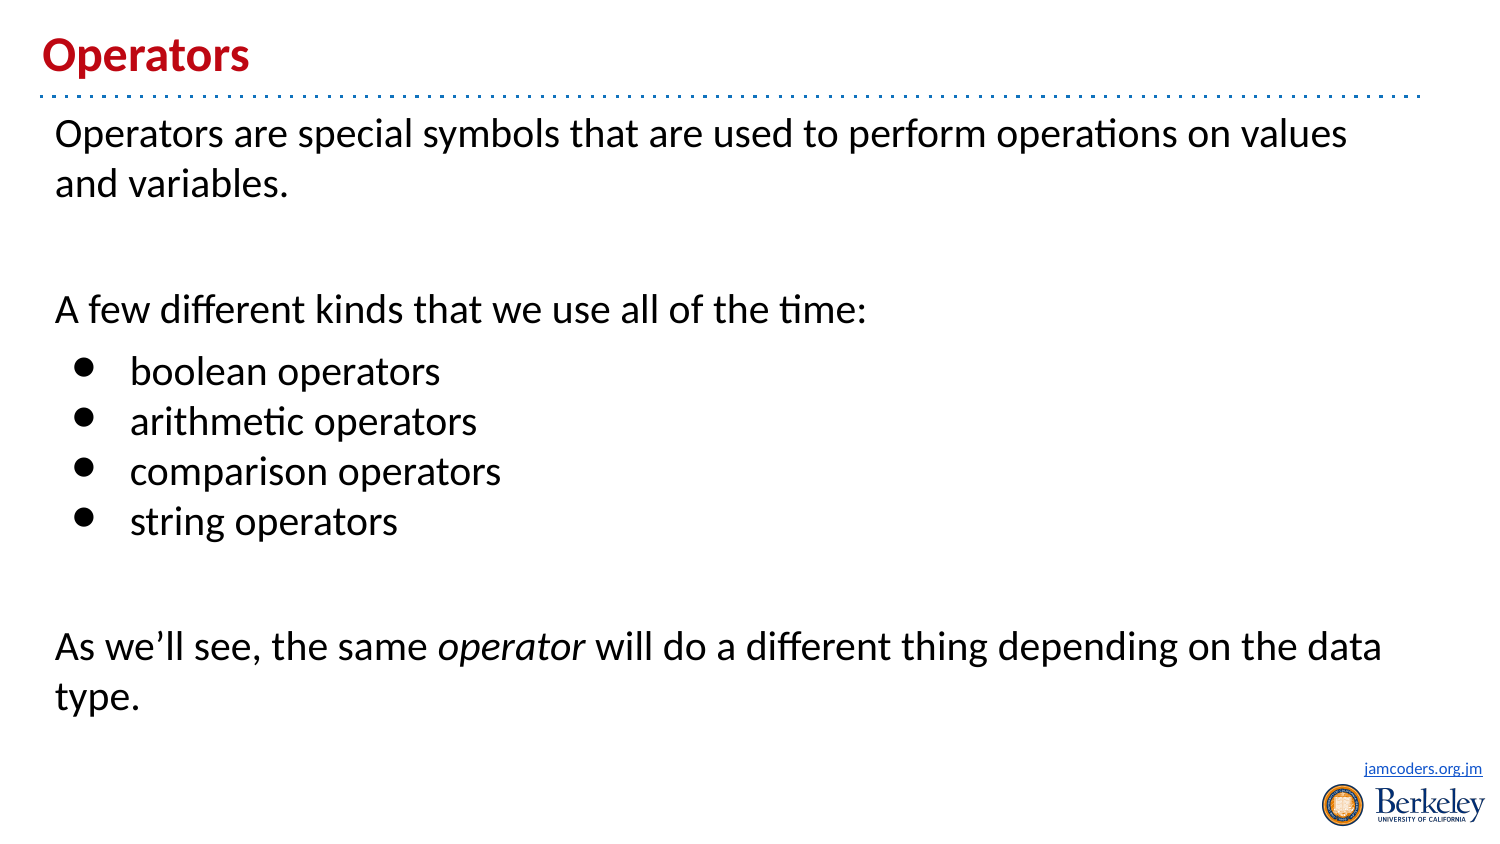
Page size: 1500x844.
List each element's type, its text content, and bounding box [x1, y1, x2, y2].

picture [1321, 782, 1486, 827]
list Operators are special symbols that are used to perform operations on values and variables. A few different kinds that we use all of the time: boolean operators arithmetic operators comparison operators string operators As we’ll see, the same operator will do a different thing depending on the data type. [39, 91, 1425, 773]
title Operators [27, 15, 1378, 97]
